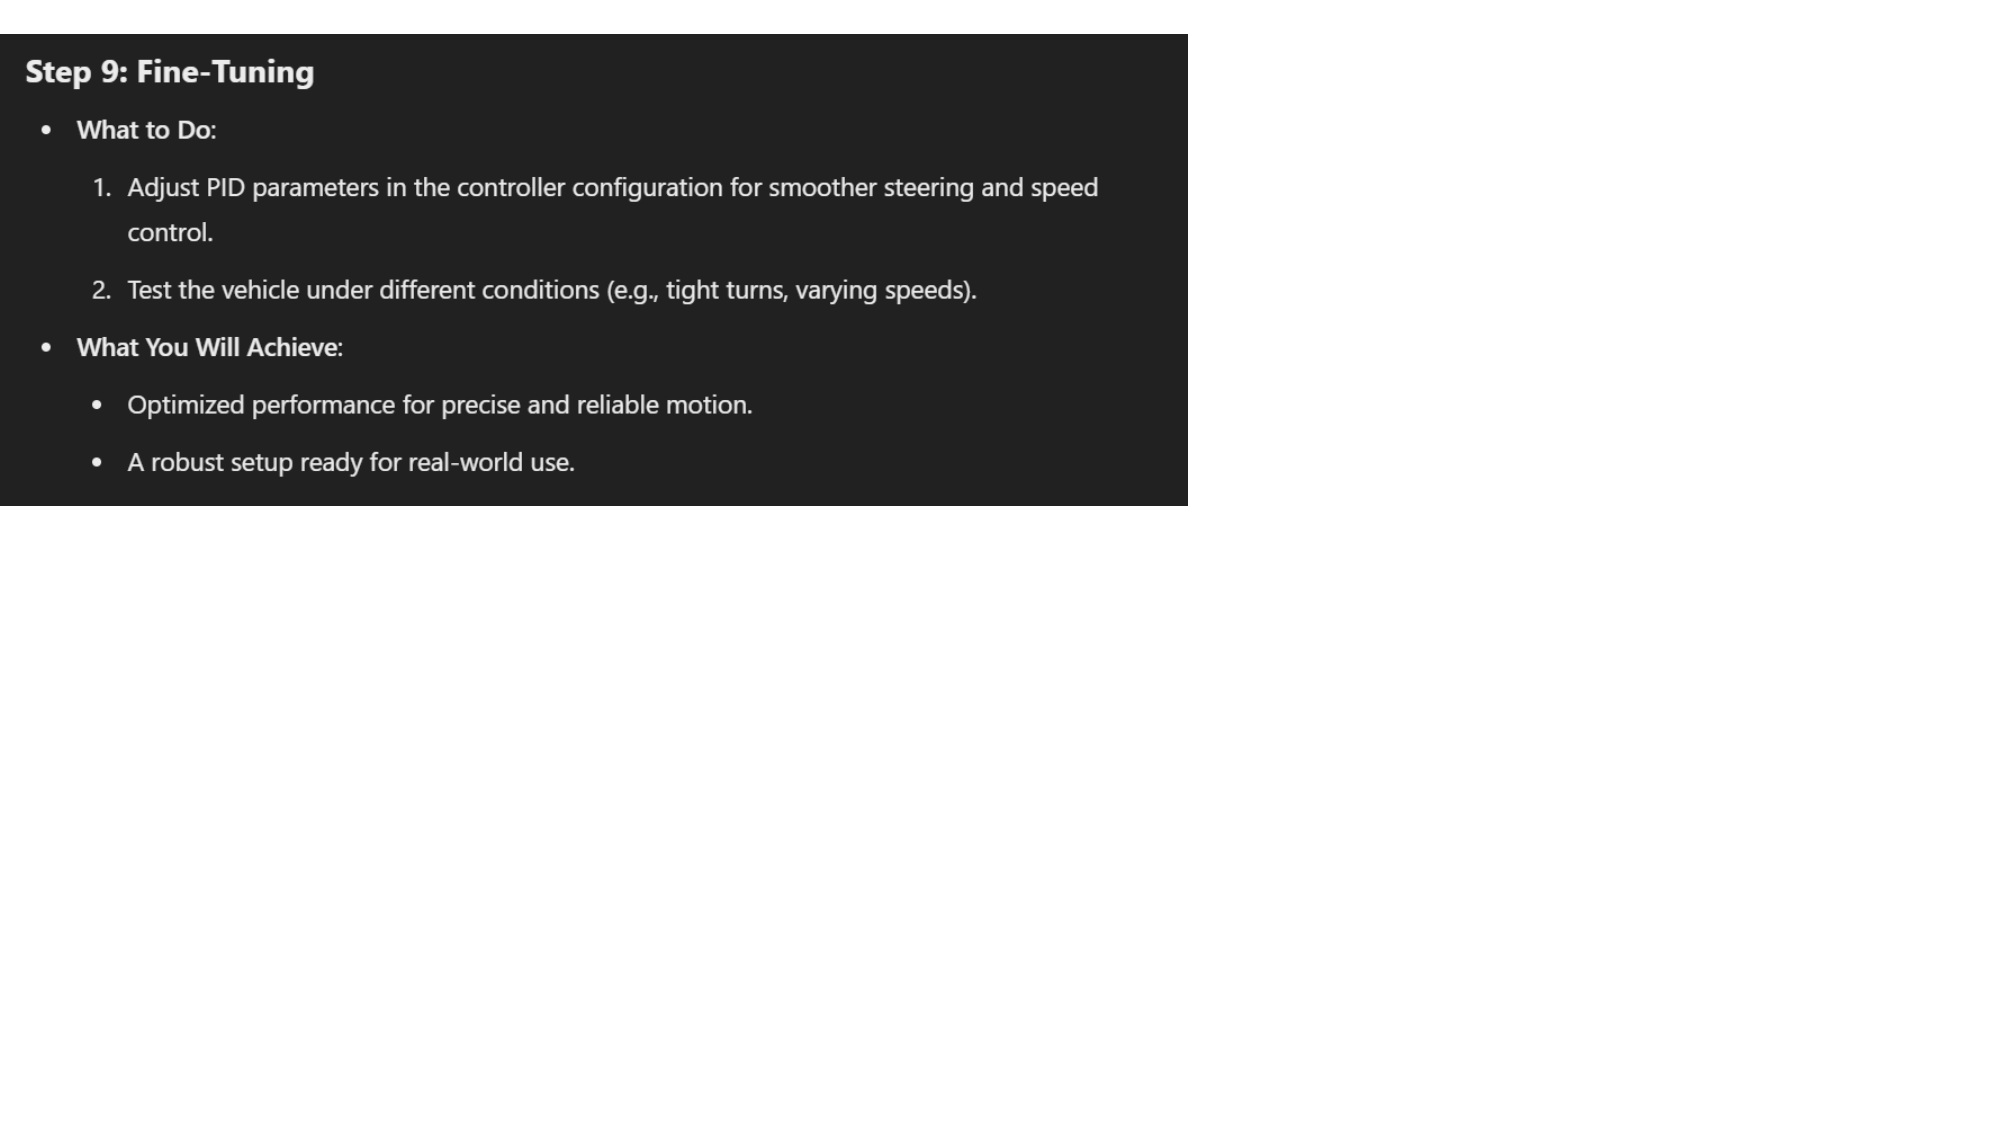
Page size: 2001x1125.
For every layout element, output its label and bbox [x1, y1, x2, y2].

picture [0, 34, 1188, 506]
